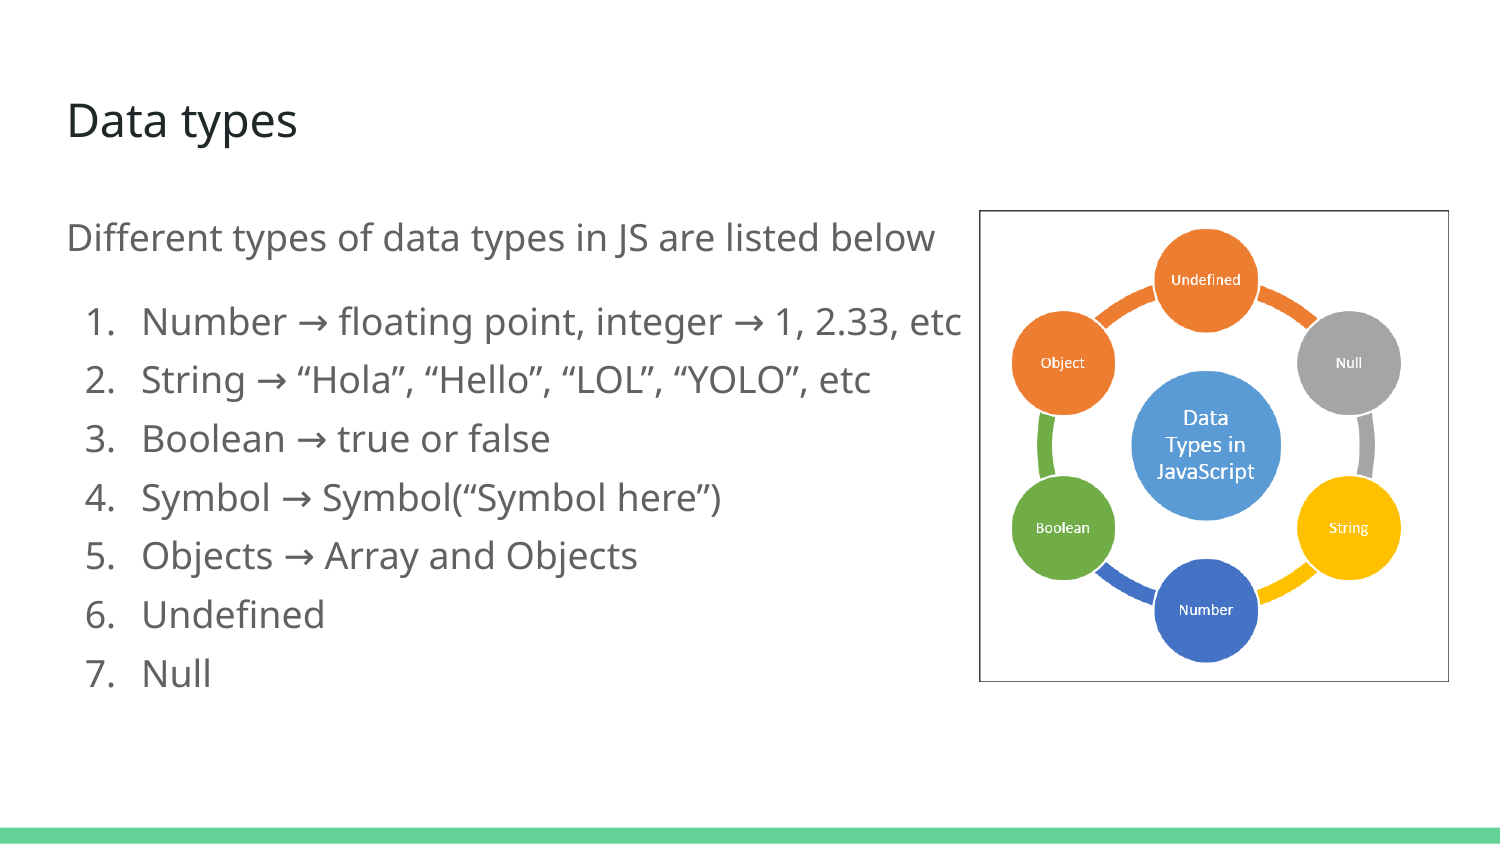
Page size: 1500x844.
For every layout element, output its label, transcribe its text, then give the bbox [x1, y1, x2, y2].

title Data types [51, 72, 1449, 167]
picture [979, 210, 1450, 683]
list Different types of data types in JS are listed below Number → floating point, integer → 1, 2.33, etc String → “Hola”, “Hello”, “LOL”, “YOLO”, etc Boolean → true or false Symbol → Symbol(“Symbol here”) Objects → Array and Objects Undefined Null [51, 189, 1449, 750]
